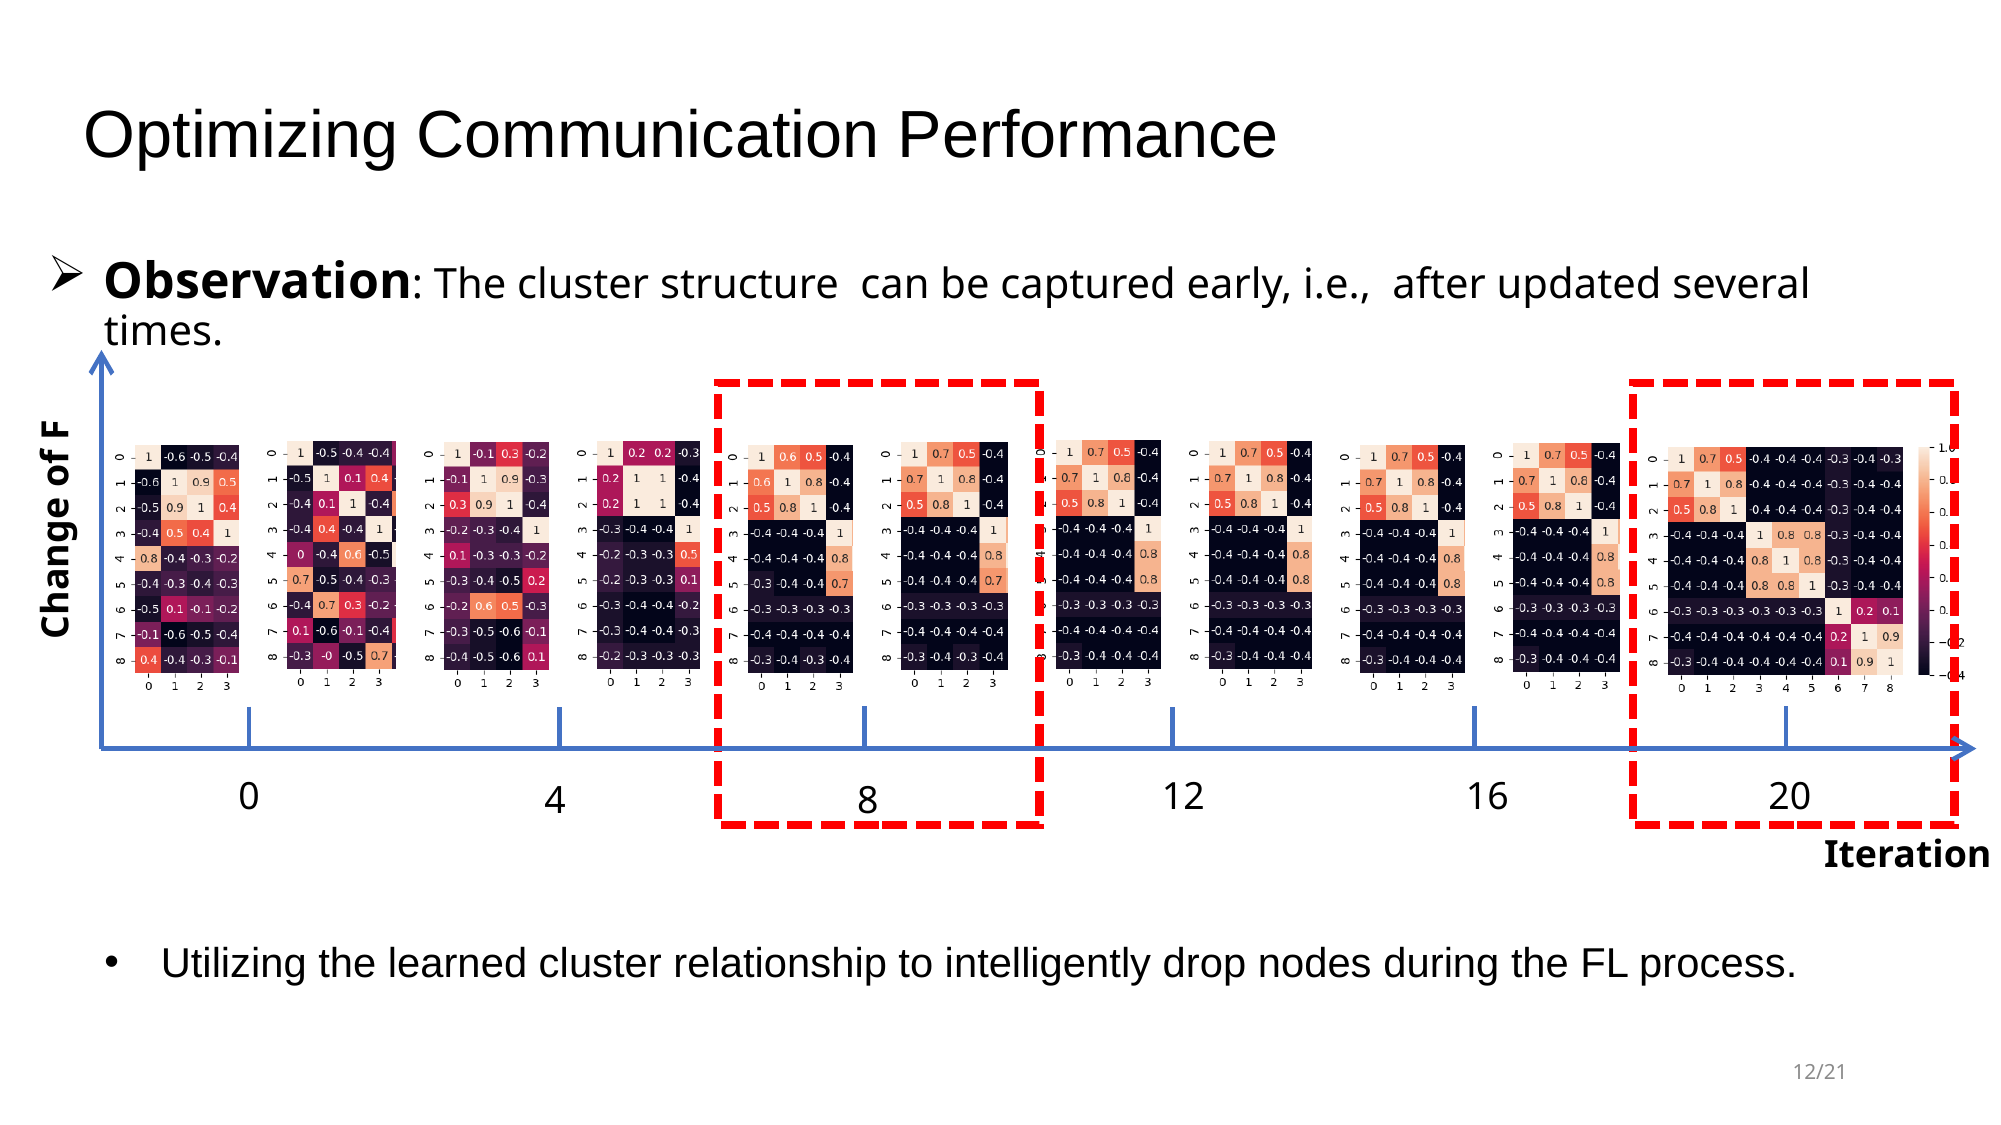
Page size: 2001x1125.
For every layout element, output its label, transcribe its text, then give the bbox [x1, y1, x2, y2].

text_box Utilizing the learned cluster relationship to intelligently drop nodes during the FL process. [89, 928, 1814, 994]
slide_number 12/21 [1412, 1042, 1863, 1103]
title Optimizing Communication Performance [68, 48, 1965, 180]
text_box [23, 349, 1997, 884]
